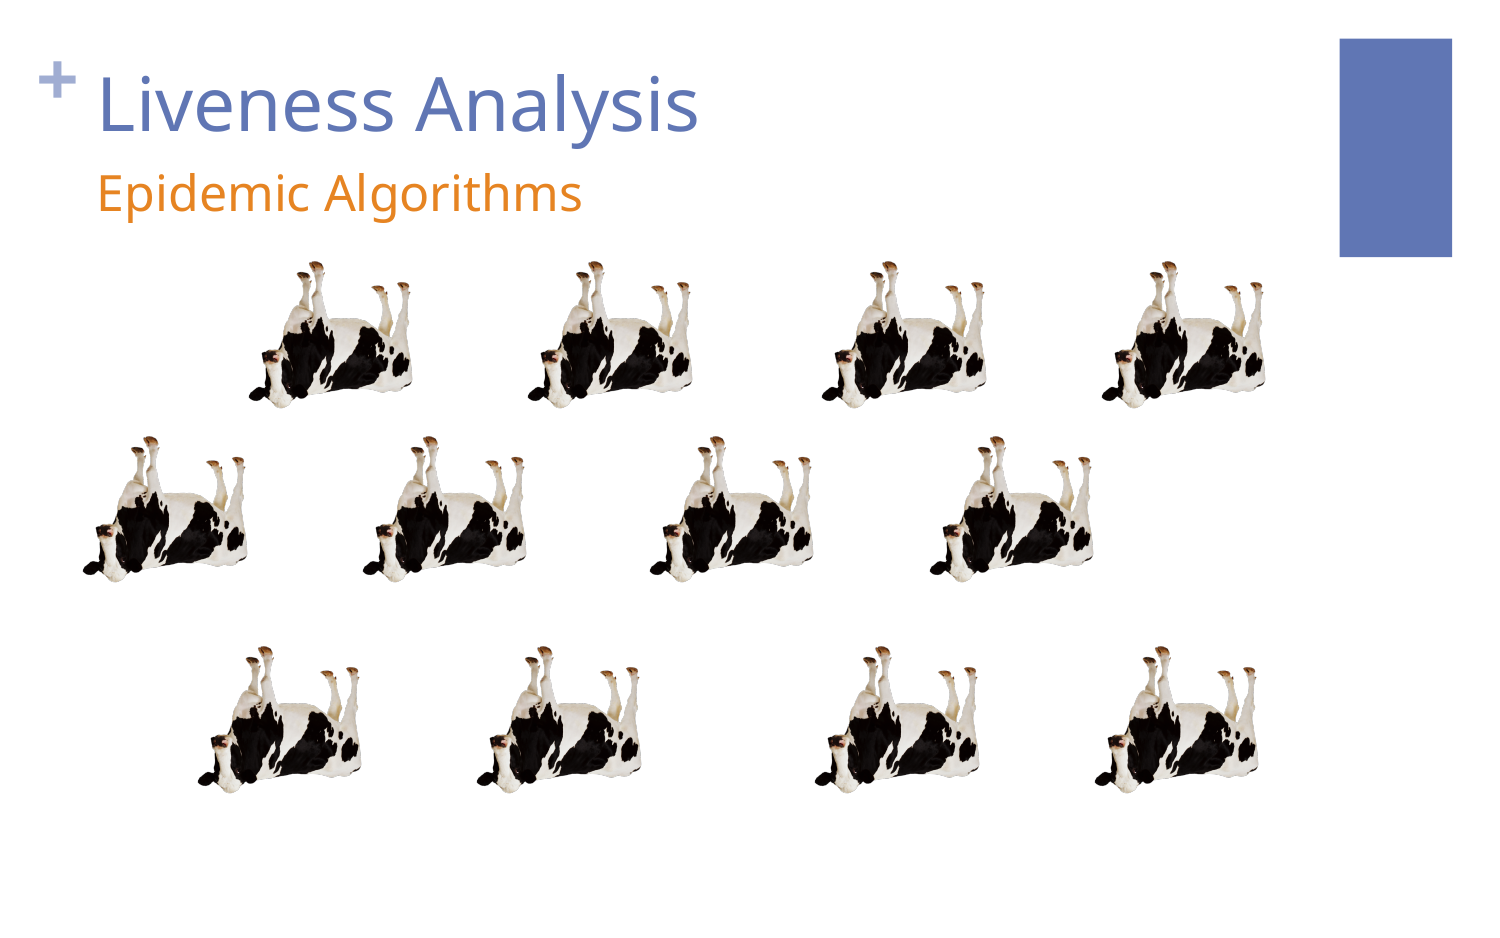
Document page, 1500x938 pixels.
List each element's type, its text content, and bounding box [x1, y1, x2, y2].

picture [246, 259, 413, 409]
picture [526, 259, 693, 409]
picture [1099, 259, 1267, 409]
picture [360, 434, 528, 584]
picture [1092, 644, 1260, 794]
title Liveness Analysis [81, 18, 1322, 154]
picture [820, 259, 987, 409]
picture [647, 434, 815, 584]
picture [927, 434, 1094, 584]
list Epidemic Algorithms [81, 154, 1322, 261]
picture [813, 644, 980, 794]
picture [81, 434, 248, 584]
picture [195, 644, 362, 794]
picture [475, 644, 642, 794]
